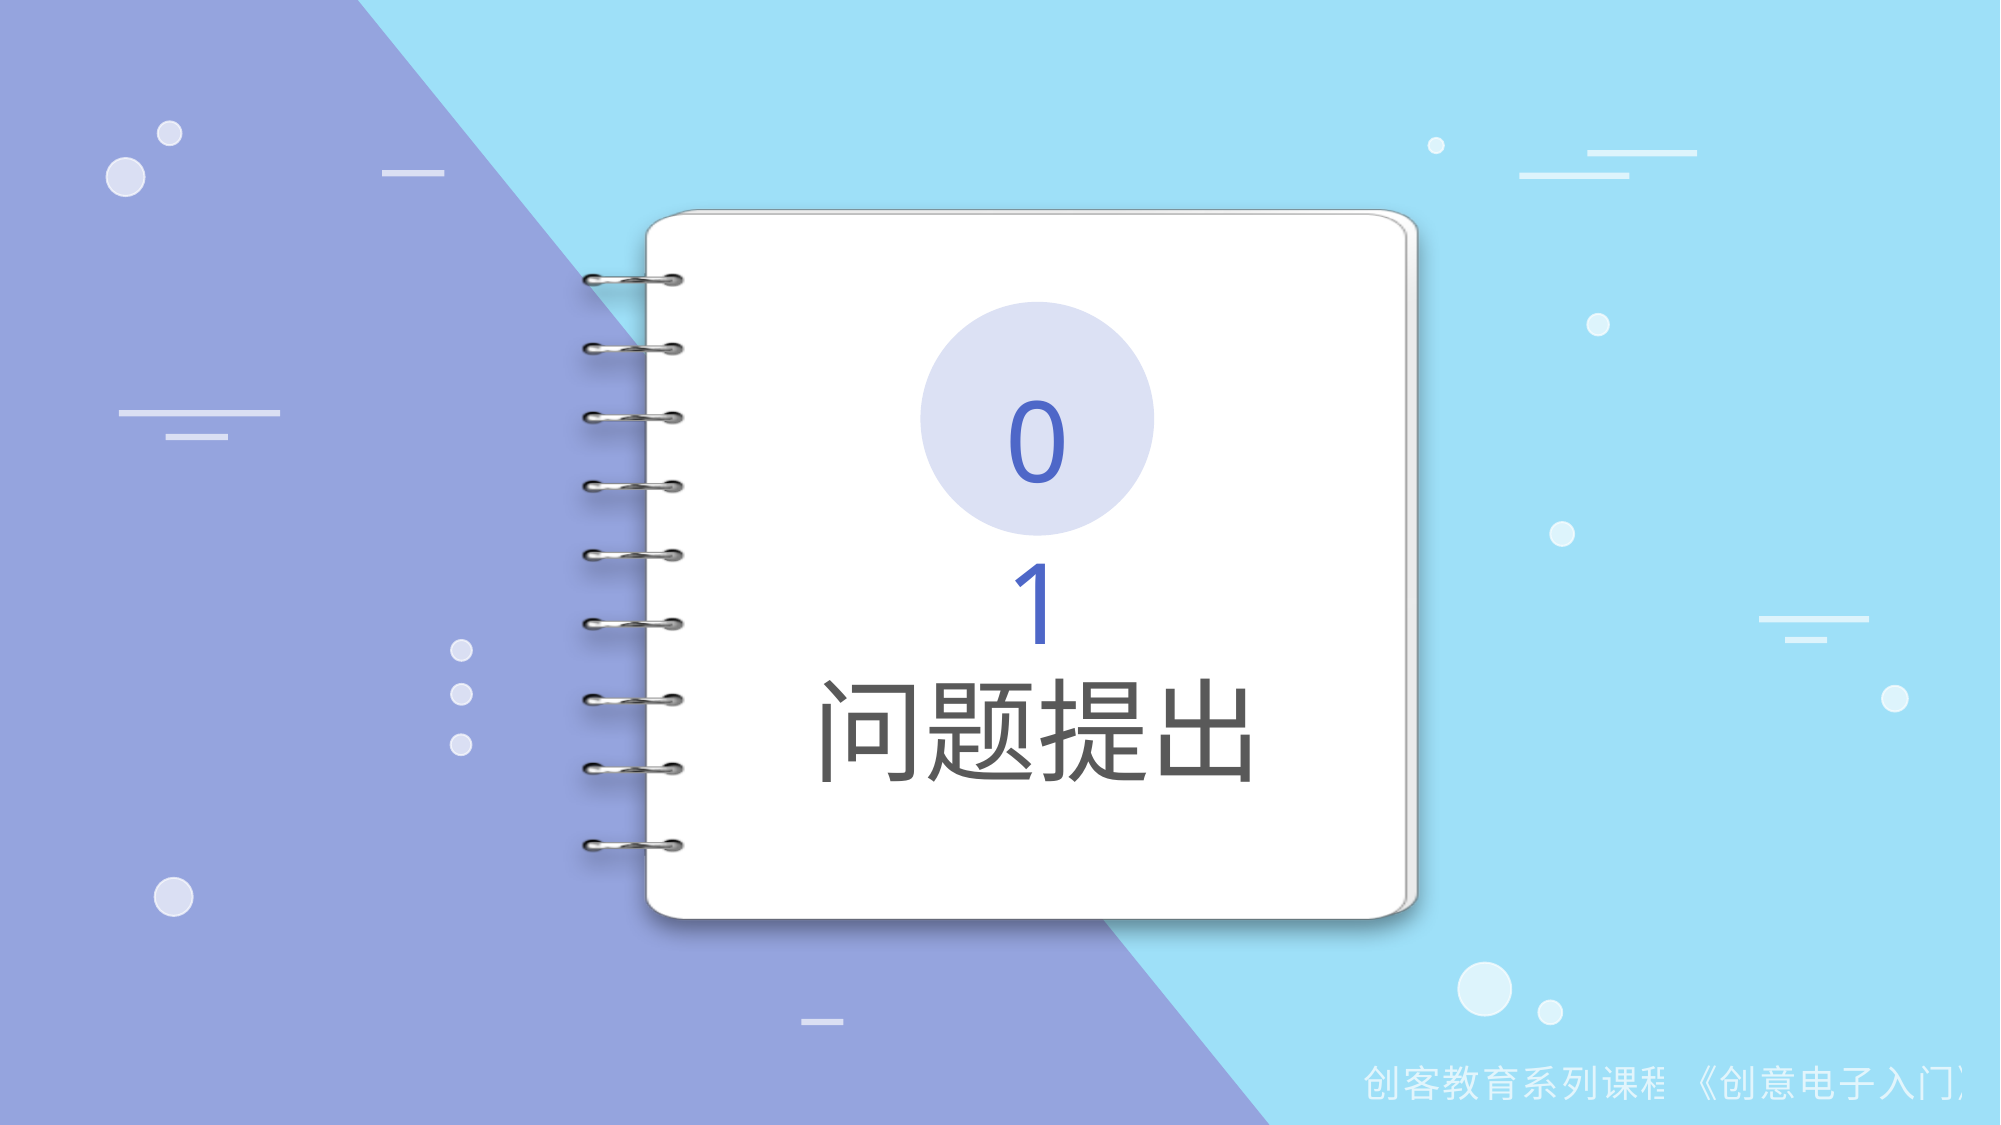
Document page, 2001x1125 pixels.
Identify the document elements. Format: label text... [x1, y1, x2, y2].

list 01 [968, 335, 1106, 506]
list 问题提出 [795, 626, 1280, 797]
picture [555, 197, 1445, 944]
